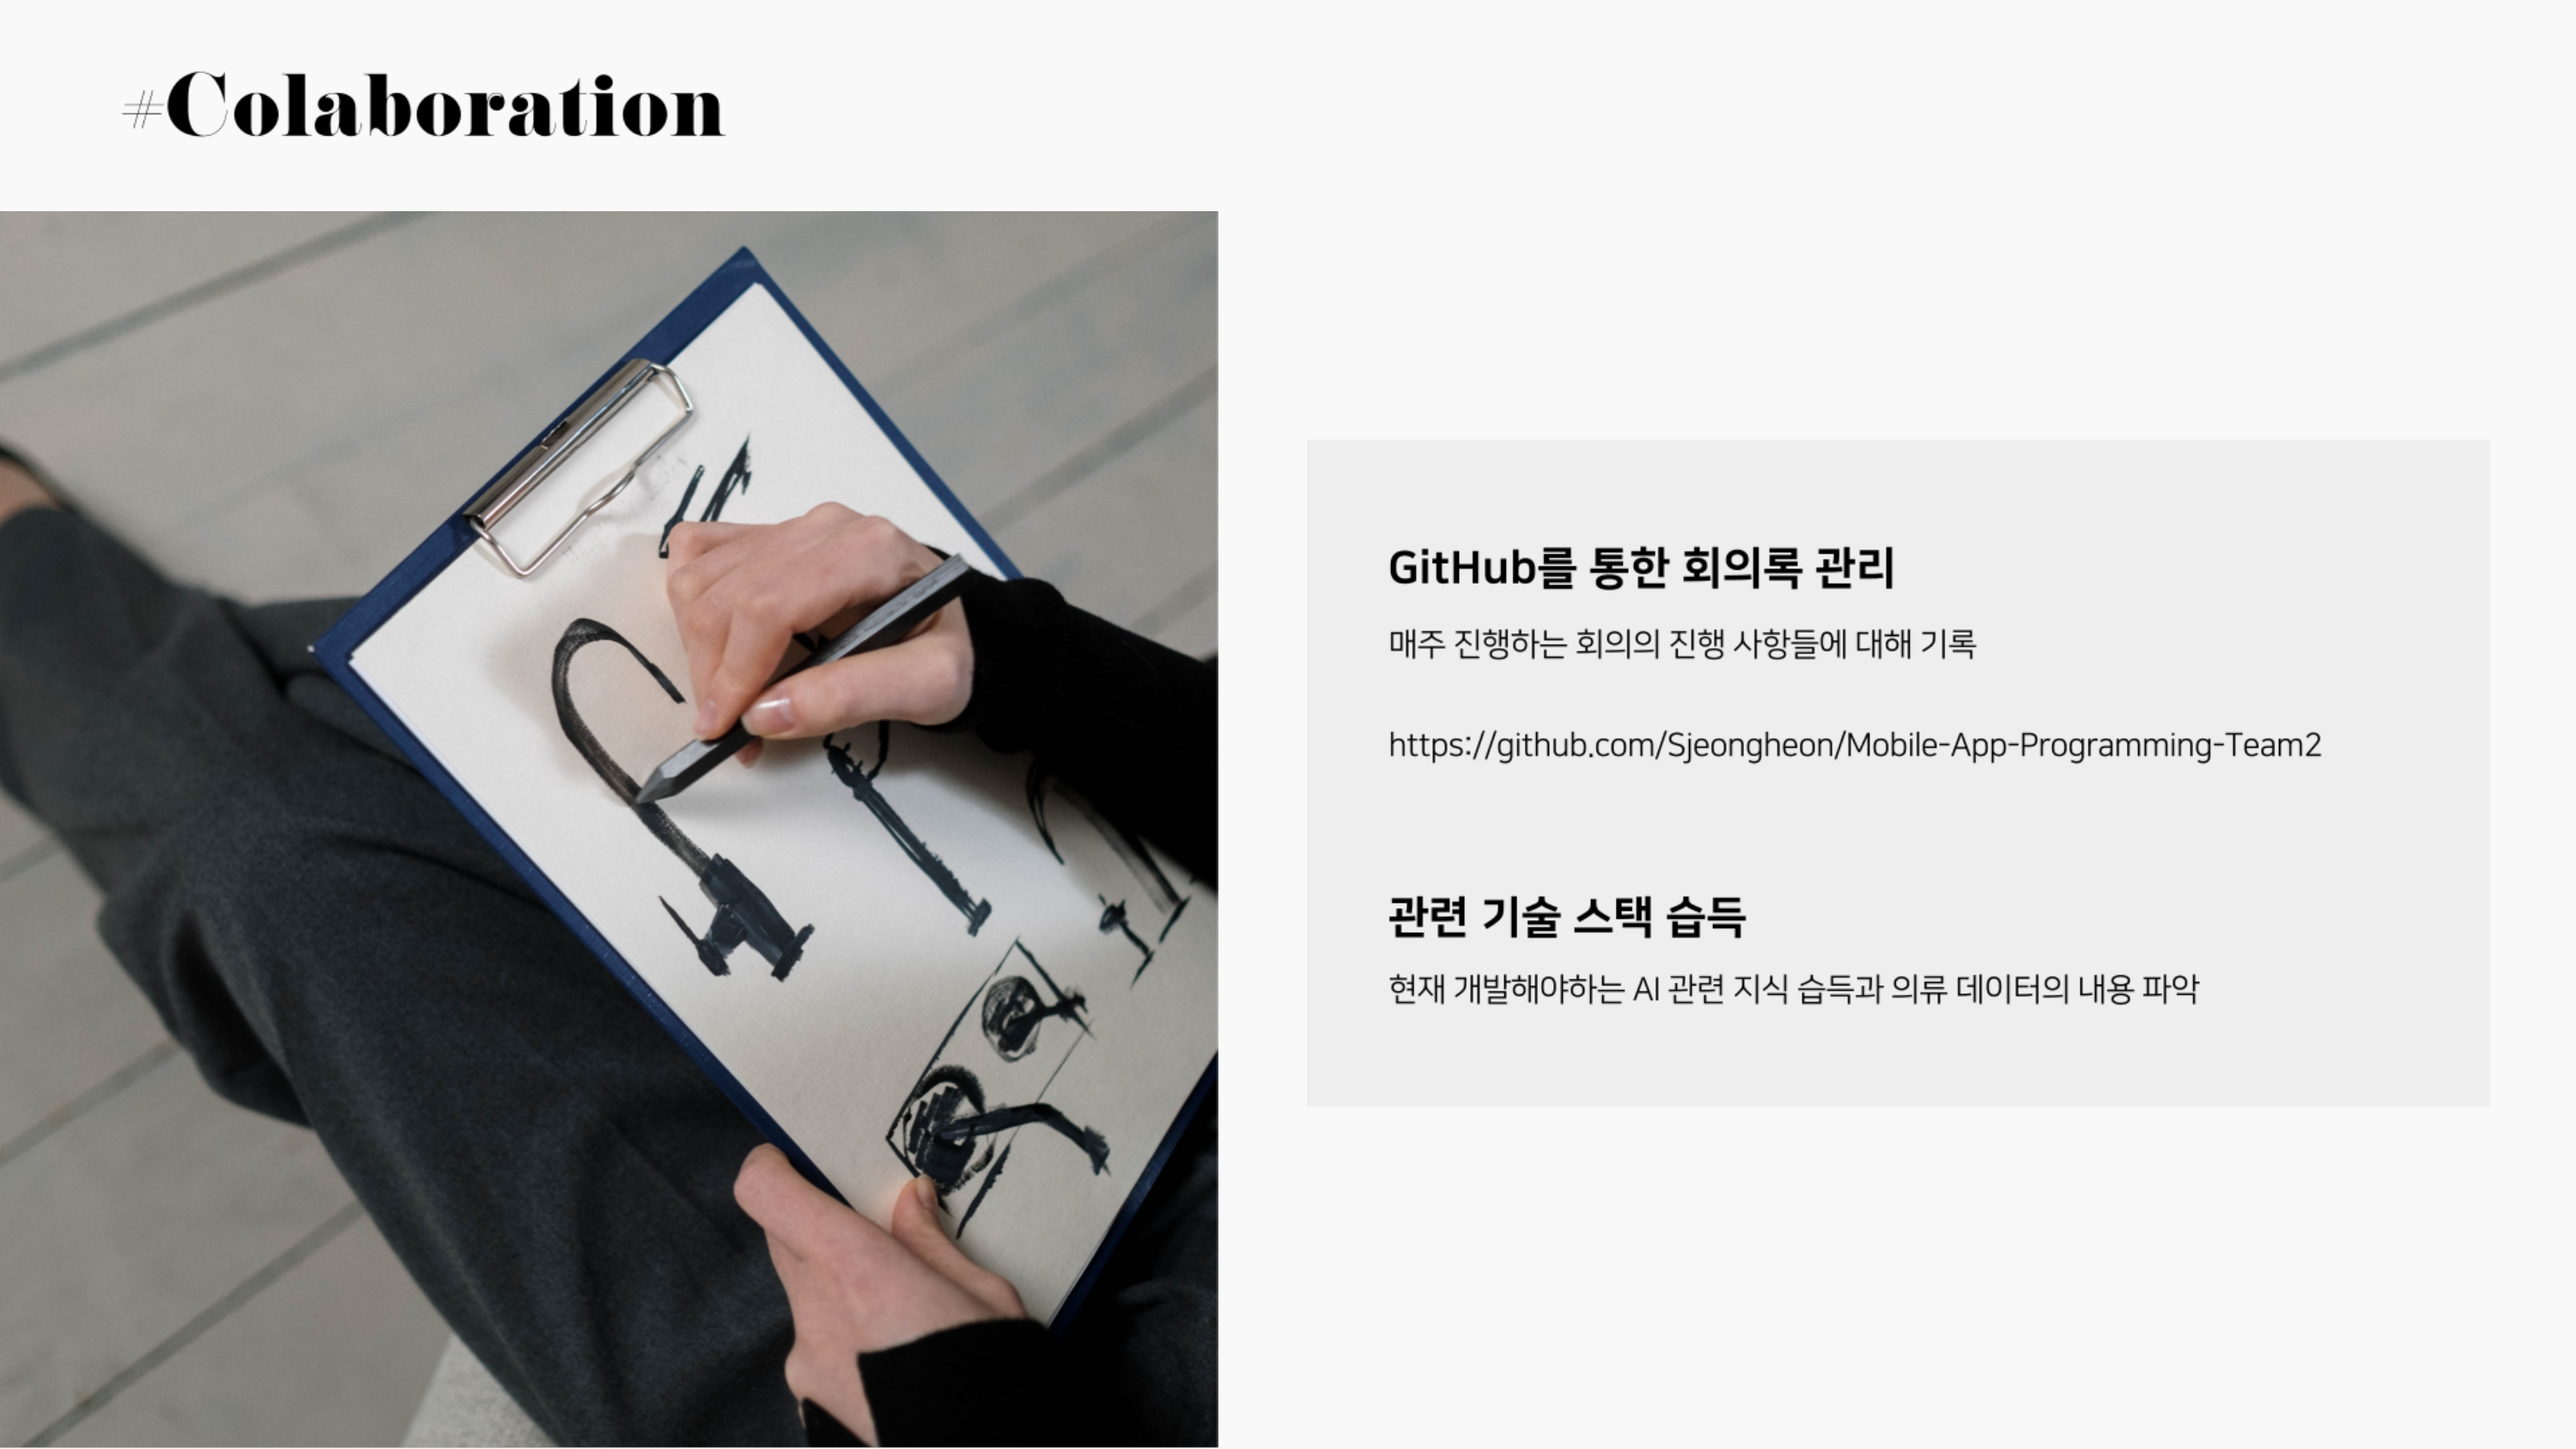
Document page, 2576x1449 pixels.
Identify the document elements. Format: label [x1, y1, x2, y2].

picture [1382, 881, 2221, 1028]
text_box [0, 211, 1218, 1449]
picture [109, 36, 764, 199]
text_box [1307, 440, 2491, 1108]
picture [1382, 531, 2335, 778]
